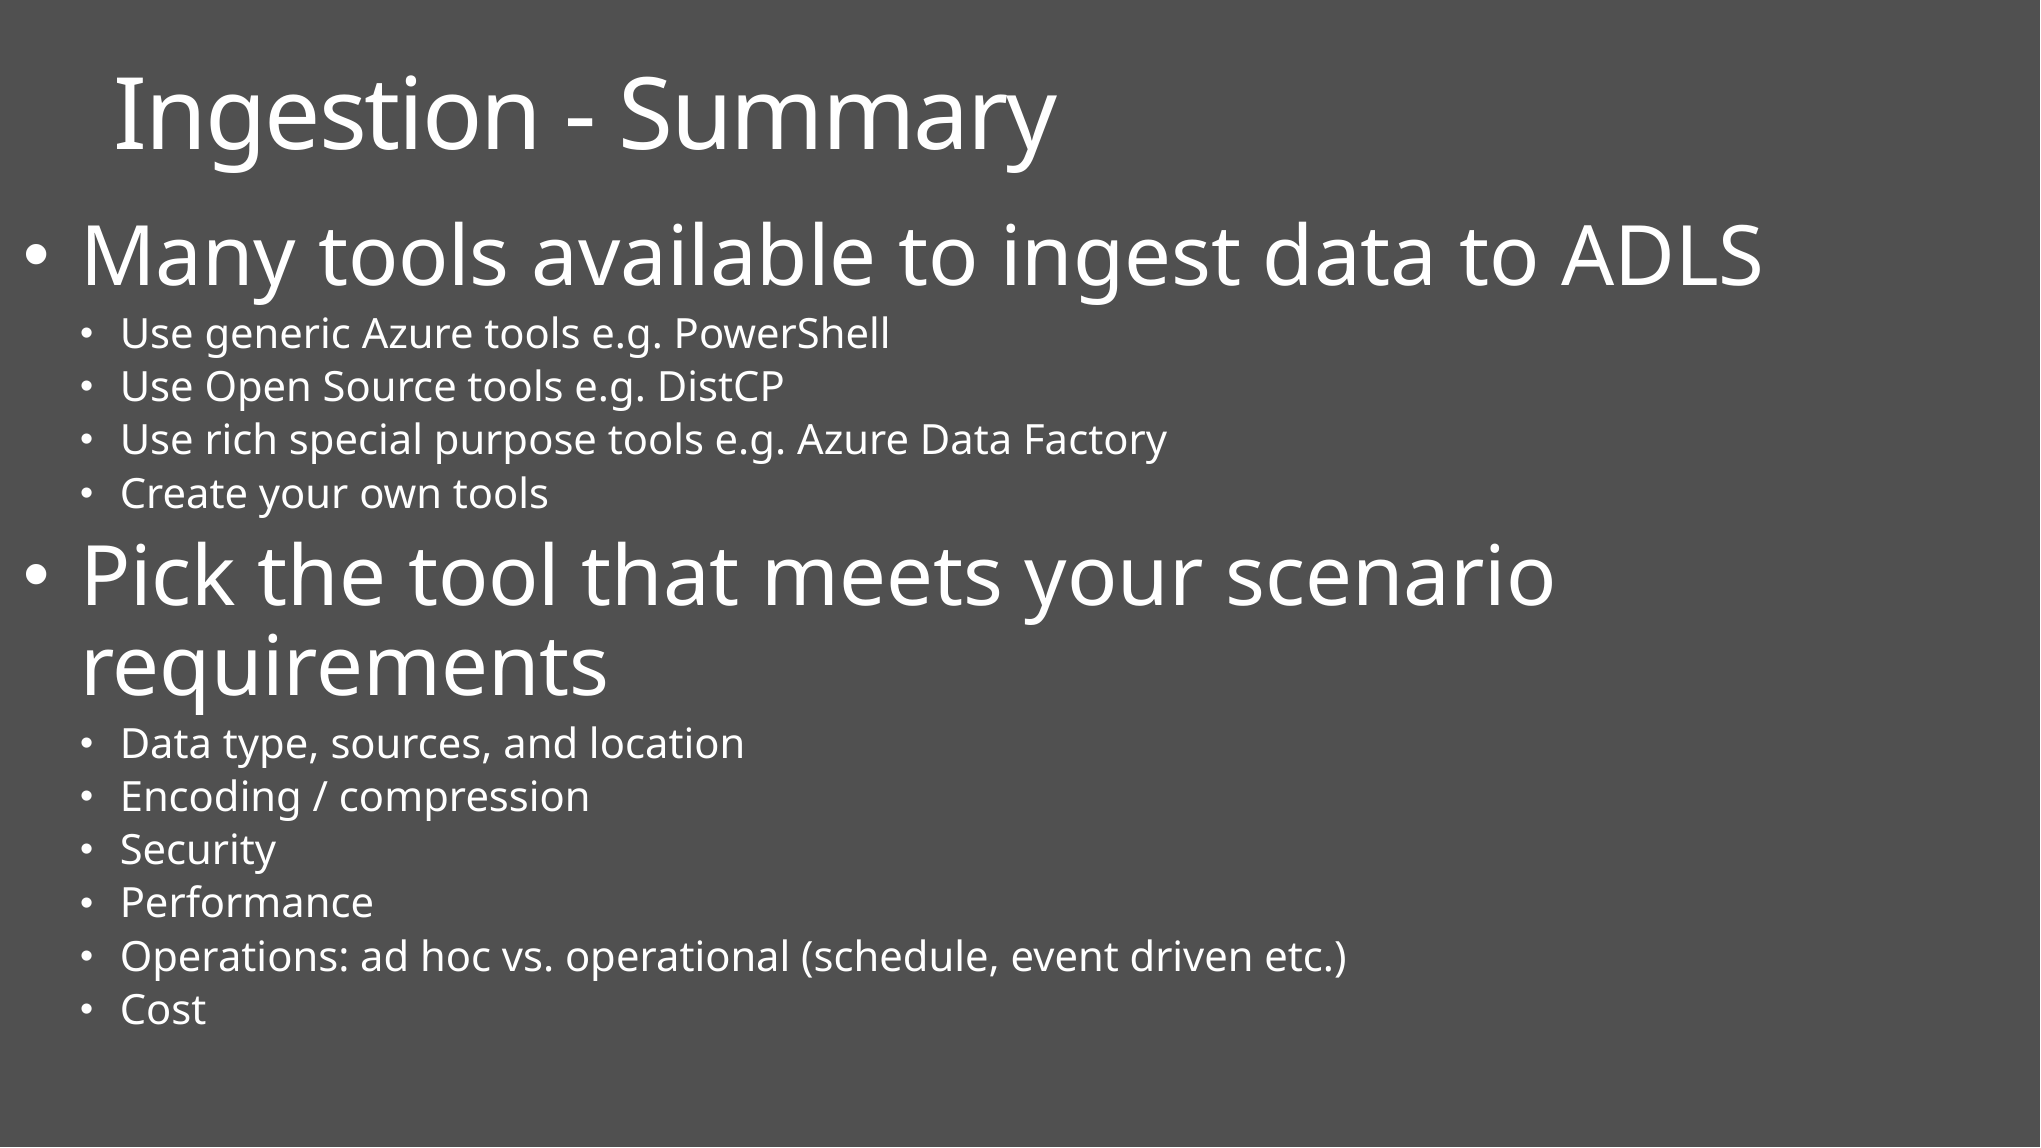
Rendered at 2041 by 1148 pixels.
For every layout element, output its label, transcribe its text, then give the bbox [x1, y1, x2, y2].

title Ingestion - Summary [89, 48, 2041, 199]
list Many tools available to ingest data to ADLS Use generic Azure tools e.g. PowerShell Use Open Source tools e.g. DistCP Use rich special purpose tools e.g. Azure Data Factory Create your own tools Pick the tool that meets your scenario requirements Data type, sources, and location Encoding / compression Security Performance Operations: ad hoc vs. operational (schedule, event driven etc.) Cost [0, 198, 1950, 987]
